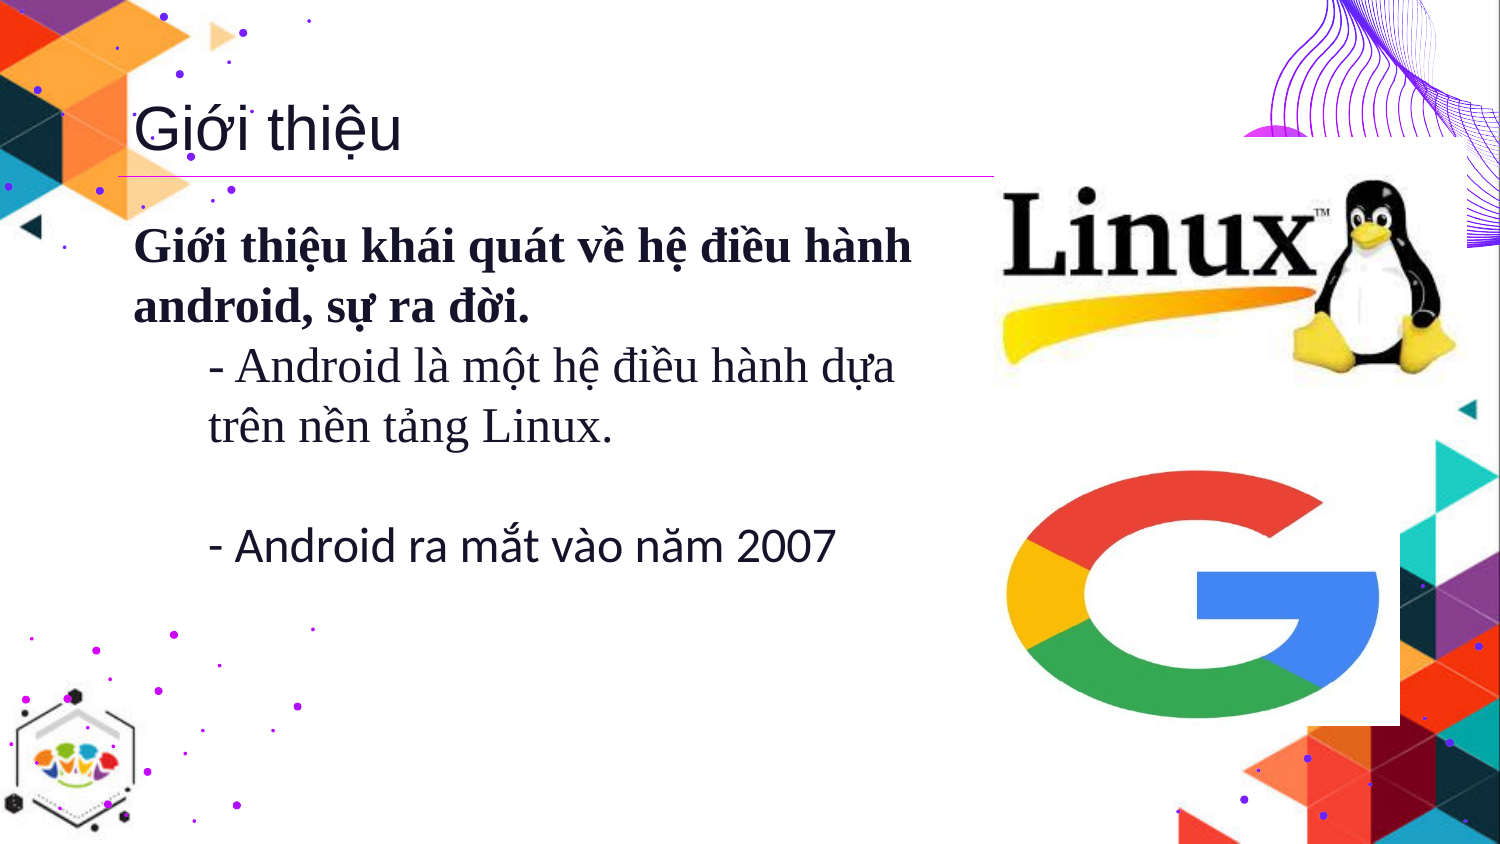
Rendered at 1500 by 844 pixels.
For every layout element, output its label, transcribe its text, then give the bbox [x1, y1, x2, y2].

list Giới thiệu khái quát về hệ điều hành android, sự ra đời. - Android là một hệ điều hành dựa trên nền tảng Linux. - Android ra mắt vào năm 2007 [118, 197, 969, 758]
picture [0, 0, 1500, 844]
title Giới thiệu [118, 72, 1382, 167]
